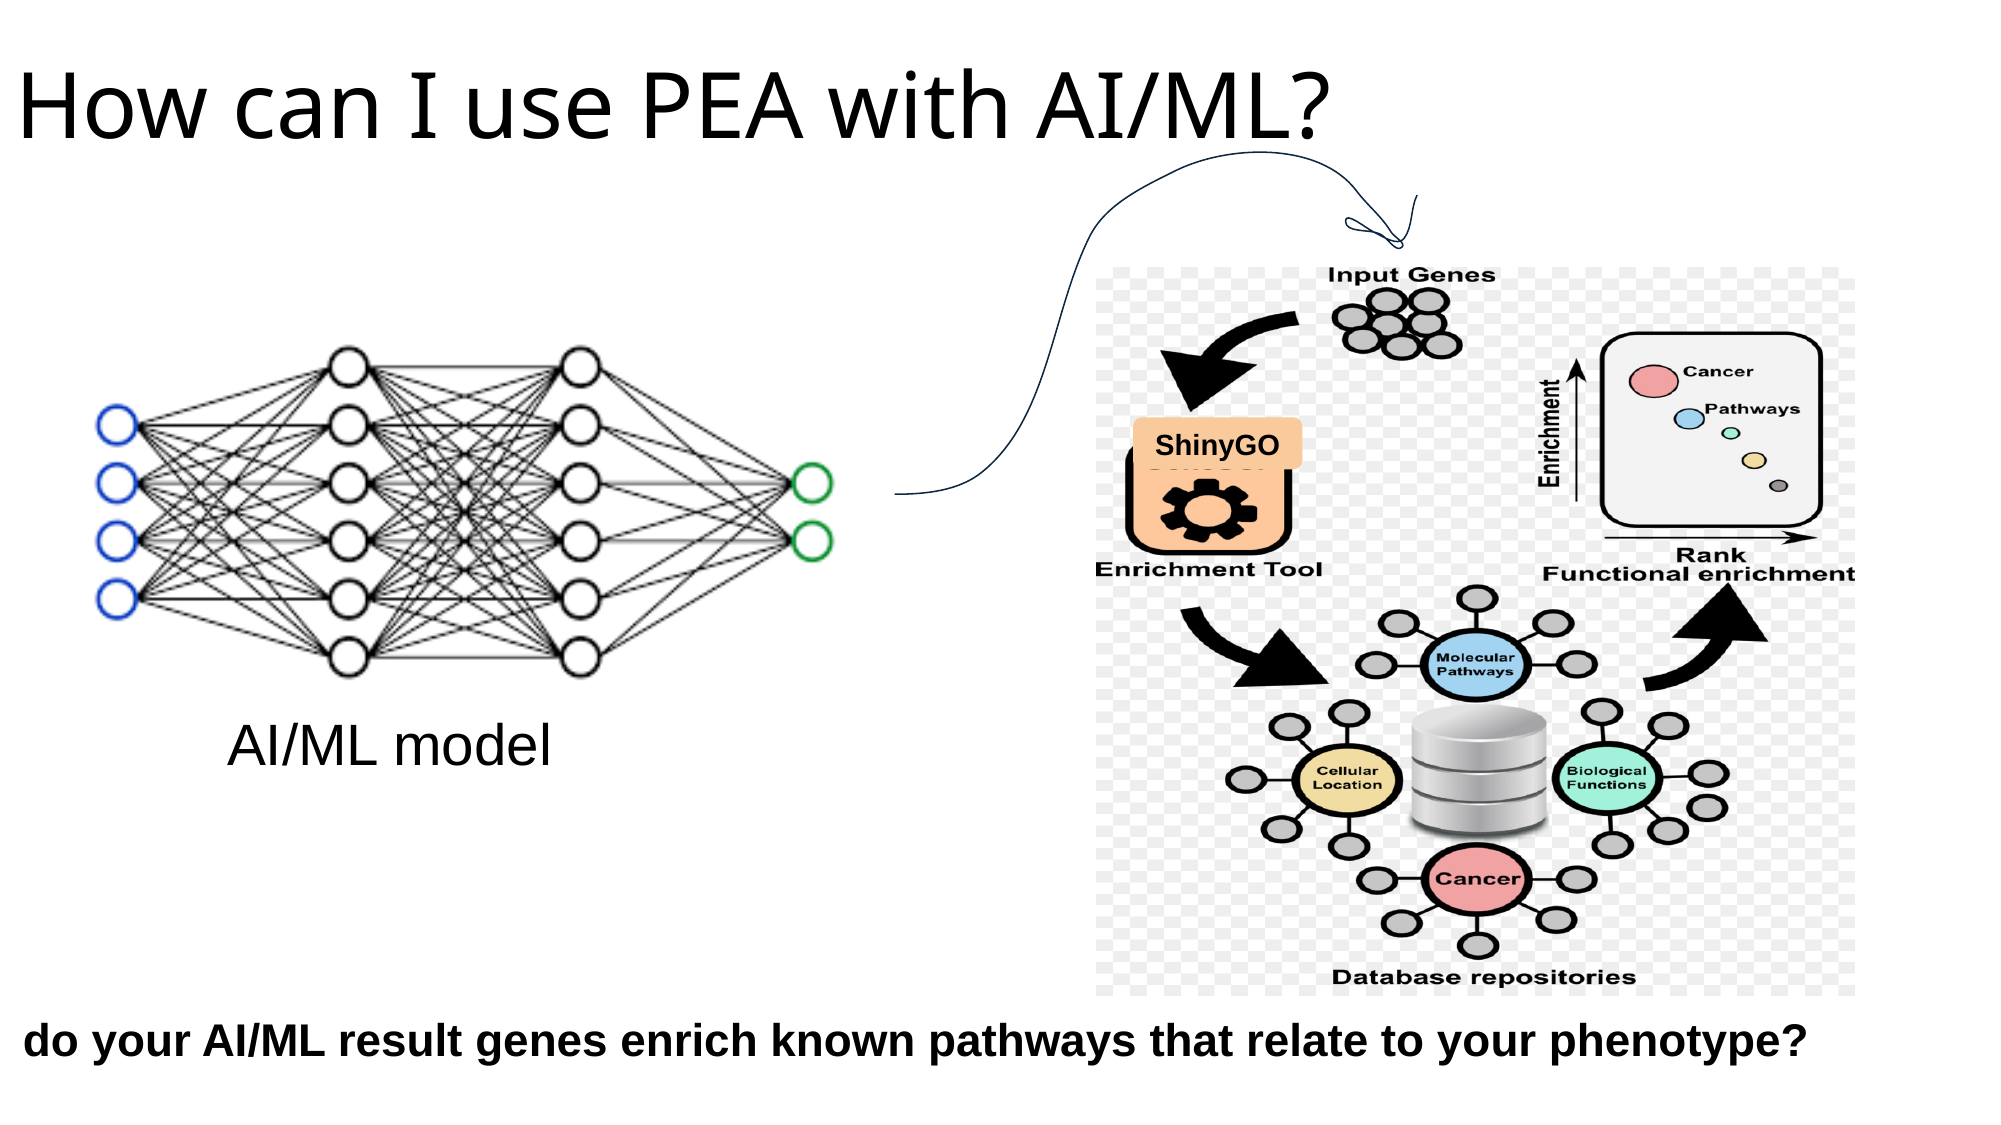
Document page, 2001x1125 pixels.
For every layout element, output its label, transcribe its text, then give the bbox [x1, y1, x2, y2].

text_box [894, 152, 1418, 495]
picture [60, 309, 872, 716]
text_box do your AI/ML result genes enrich known pathways that relate to your phenotype? [7, 995, 1992, 1104]
title How can I use PEA with AI/ML? [0, 0, 1725, 218]
picture [1096, 267, 1856, 996]
text_box AI/ML model [212, 724, 707, 787]
